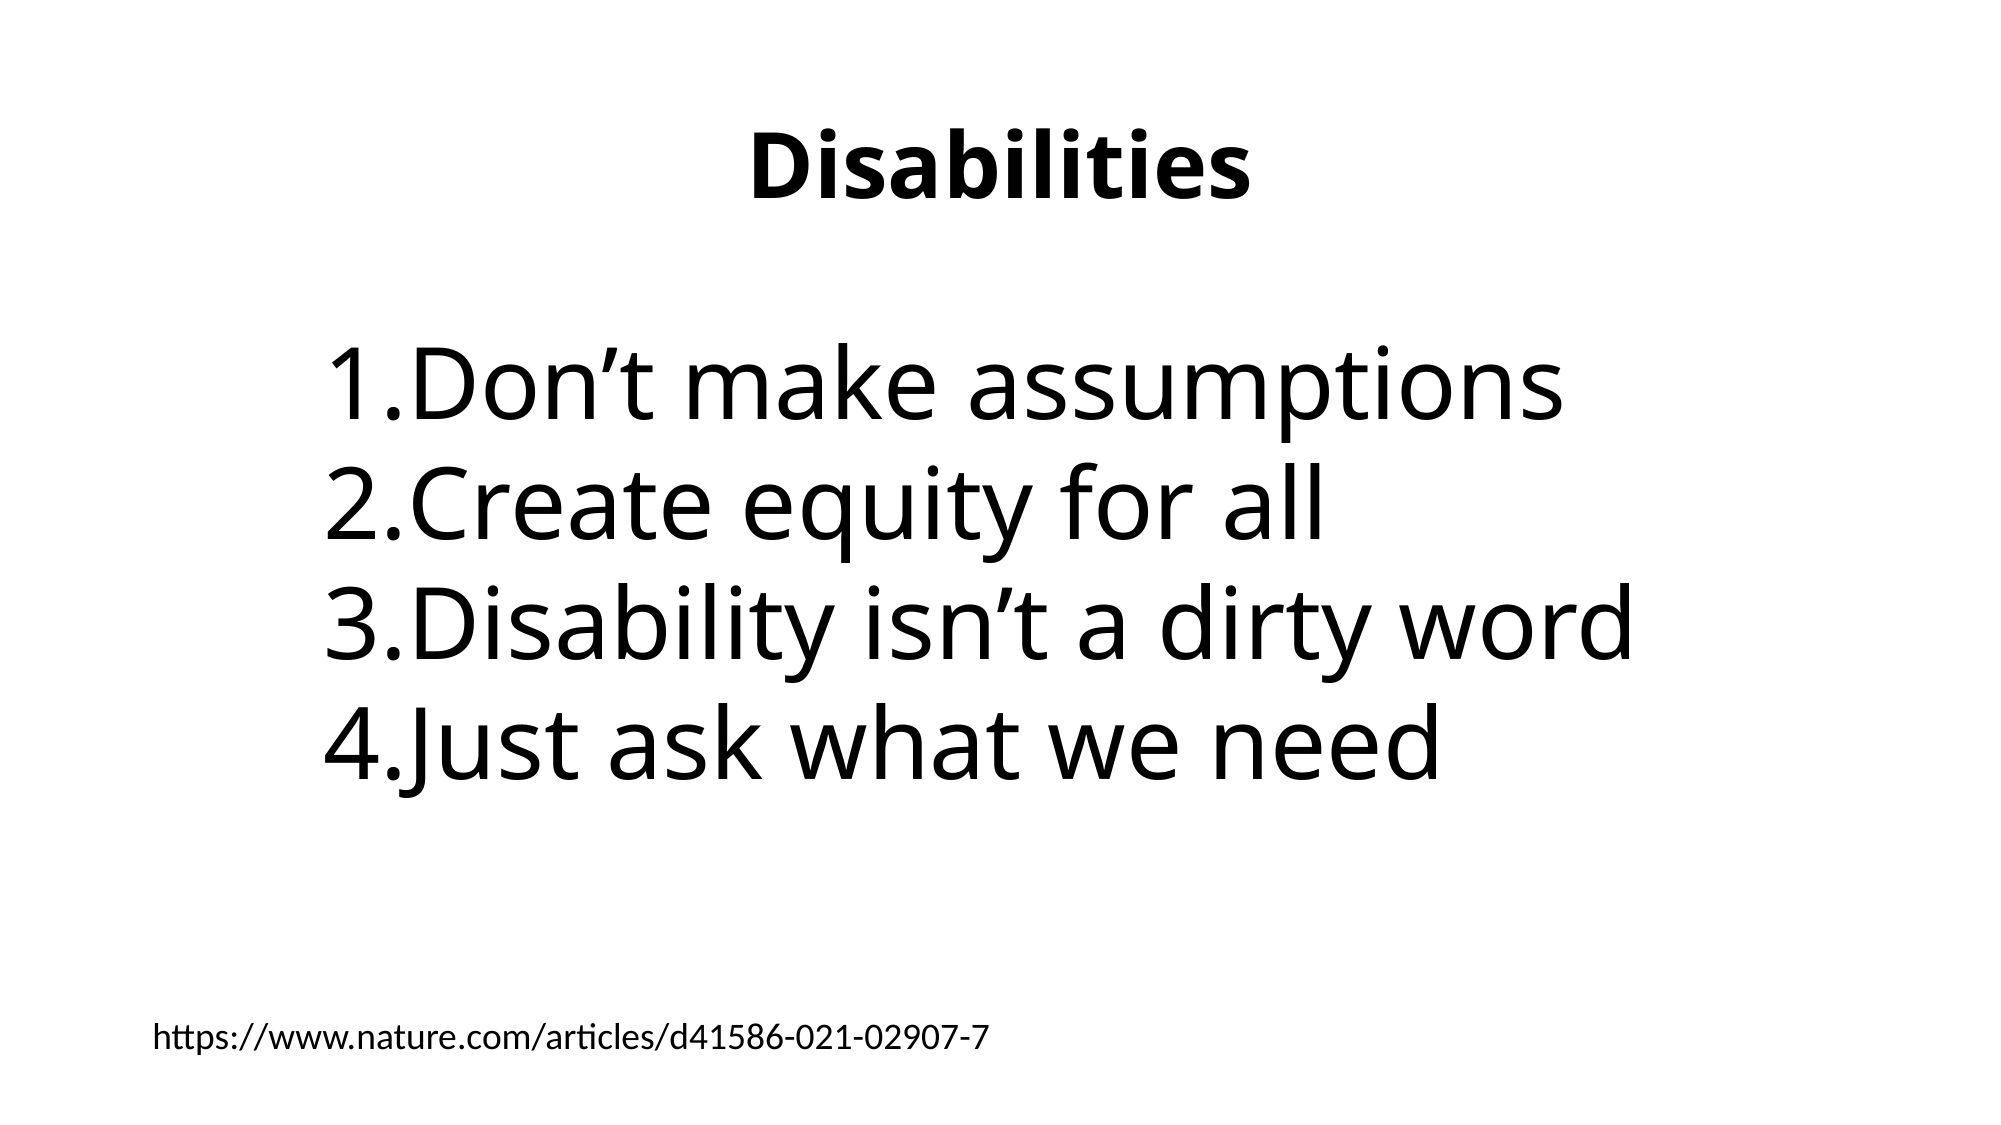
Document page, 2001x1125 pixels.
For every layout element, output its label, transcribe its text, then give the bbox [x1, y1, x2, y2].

text_box Don’t make assumptions Create equity for all Disability isn’t a dirty word Just ask what we need [308, 312, 1655, 807]
text_box https://www.nature.com/articles/d41586-021-02907-7 [137, 1004, 1138, 1065]
text_box Disabilities [137, 59, 1863, 278]
